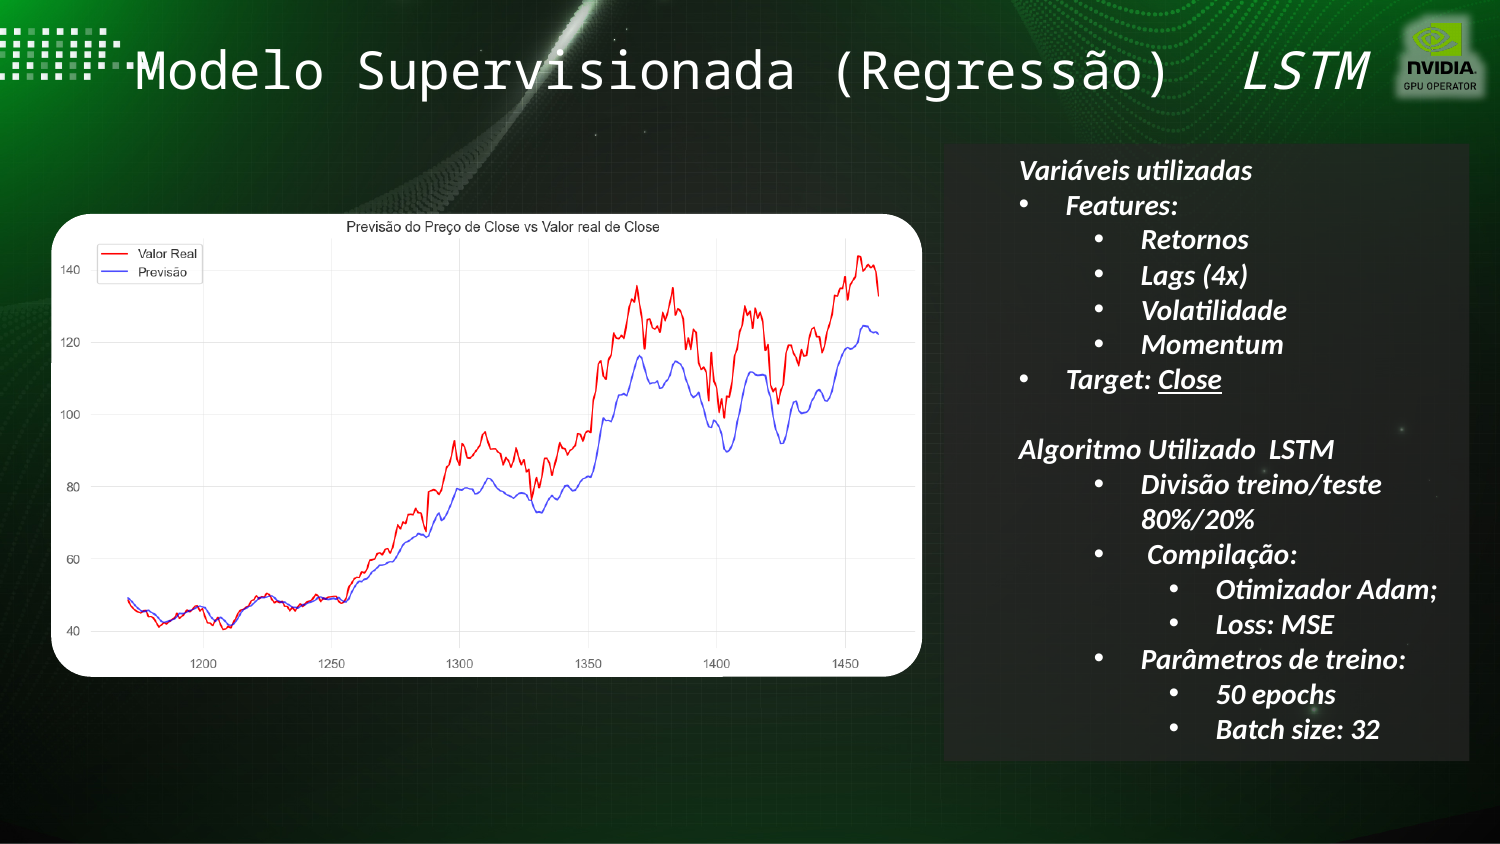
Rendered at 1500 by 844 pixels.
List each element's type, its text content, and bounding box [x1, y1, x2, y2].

picture [0, 0, 1500, 844]
table_cell $1279.15 [1397, 11, 1486, 97]
table_cell 36.39 [1394, 9, 1489, 99]
